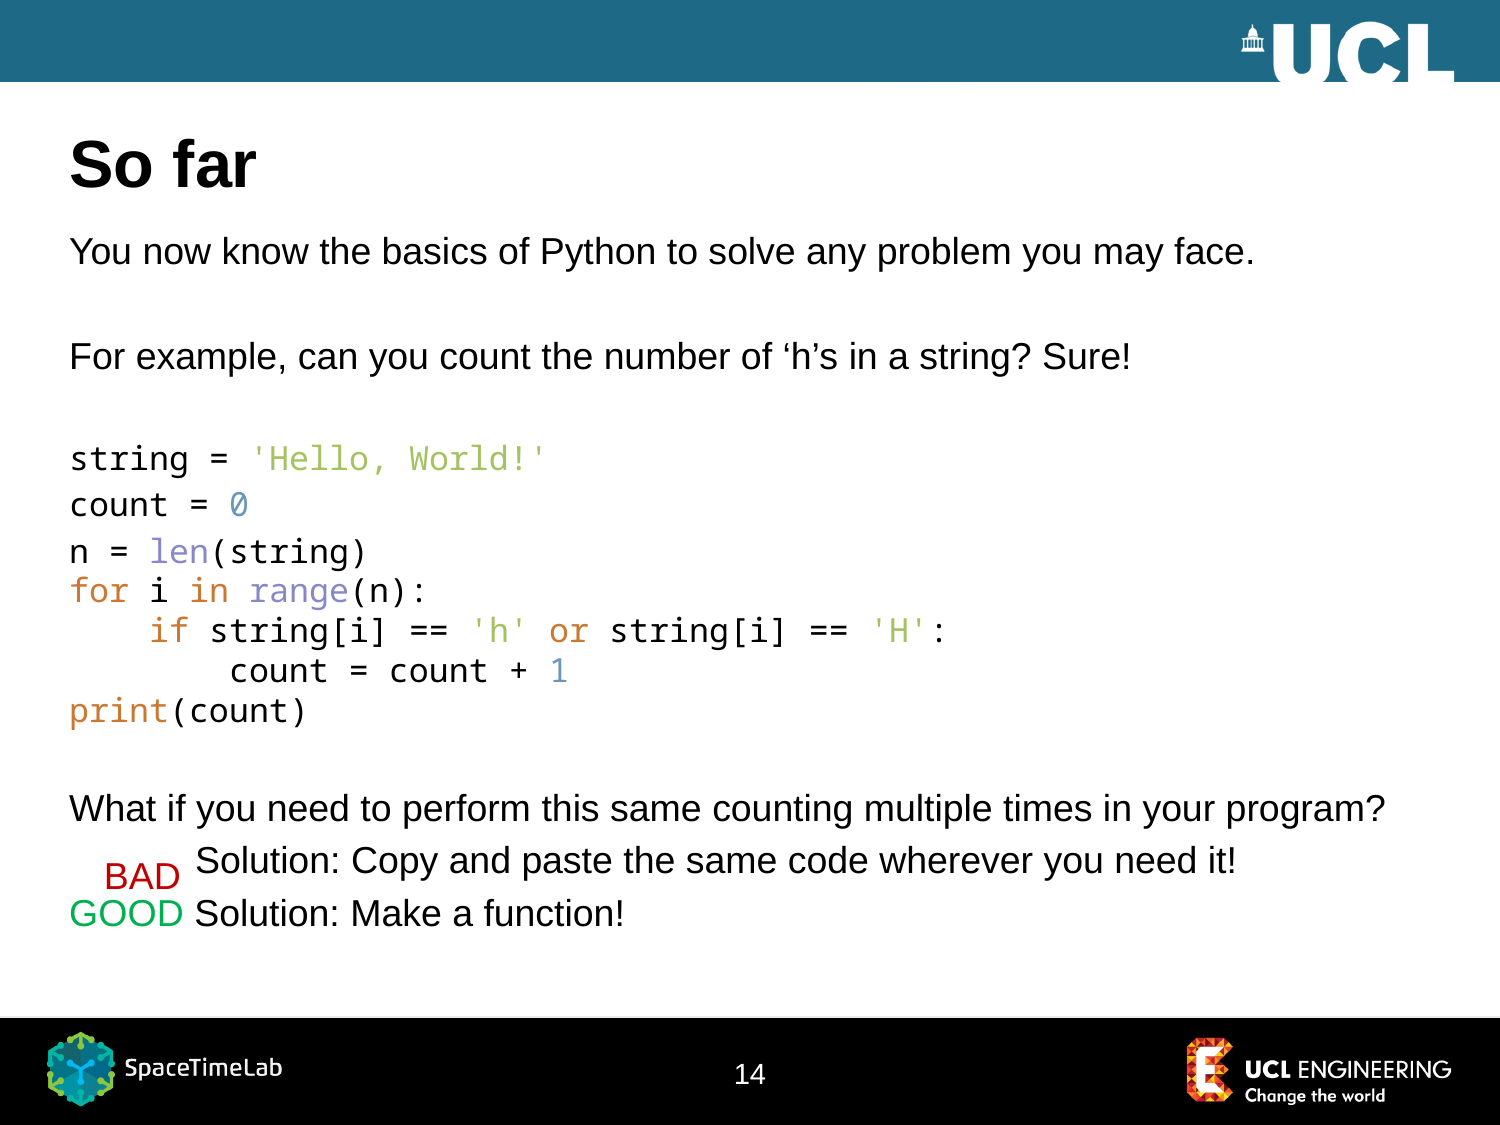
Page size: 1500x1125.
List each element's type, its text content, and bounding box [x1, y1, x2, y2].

list You now know the basics of Python to solve any problem you may face. For example, can you count the number of ‘h’s in a string? Sure! string = 'Hello, World!' count = 0 n = len(string) for i in range(n): if string[i] == 'h' or string[i] == 'H': count = count + 1 print(count) What if you need to perform this same counting multiple times in your program? Solution: Copy and paste the same code wherever you need it! GOOD Solution: Make a function! [54, 219, 1447, 988]
footer 14 [496, 1042, 1004, 1103]
title So far [54, 113, 1447, 197]
text_box BAD [89, 844, 196, 904]
picture [0, 990, 1500, 1125]
